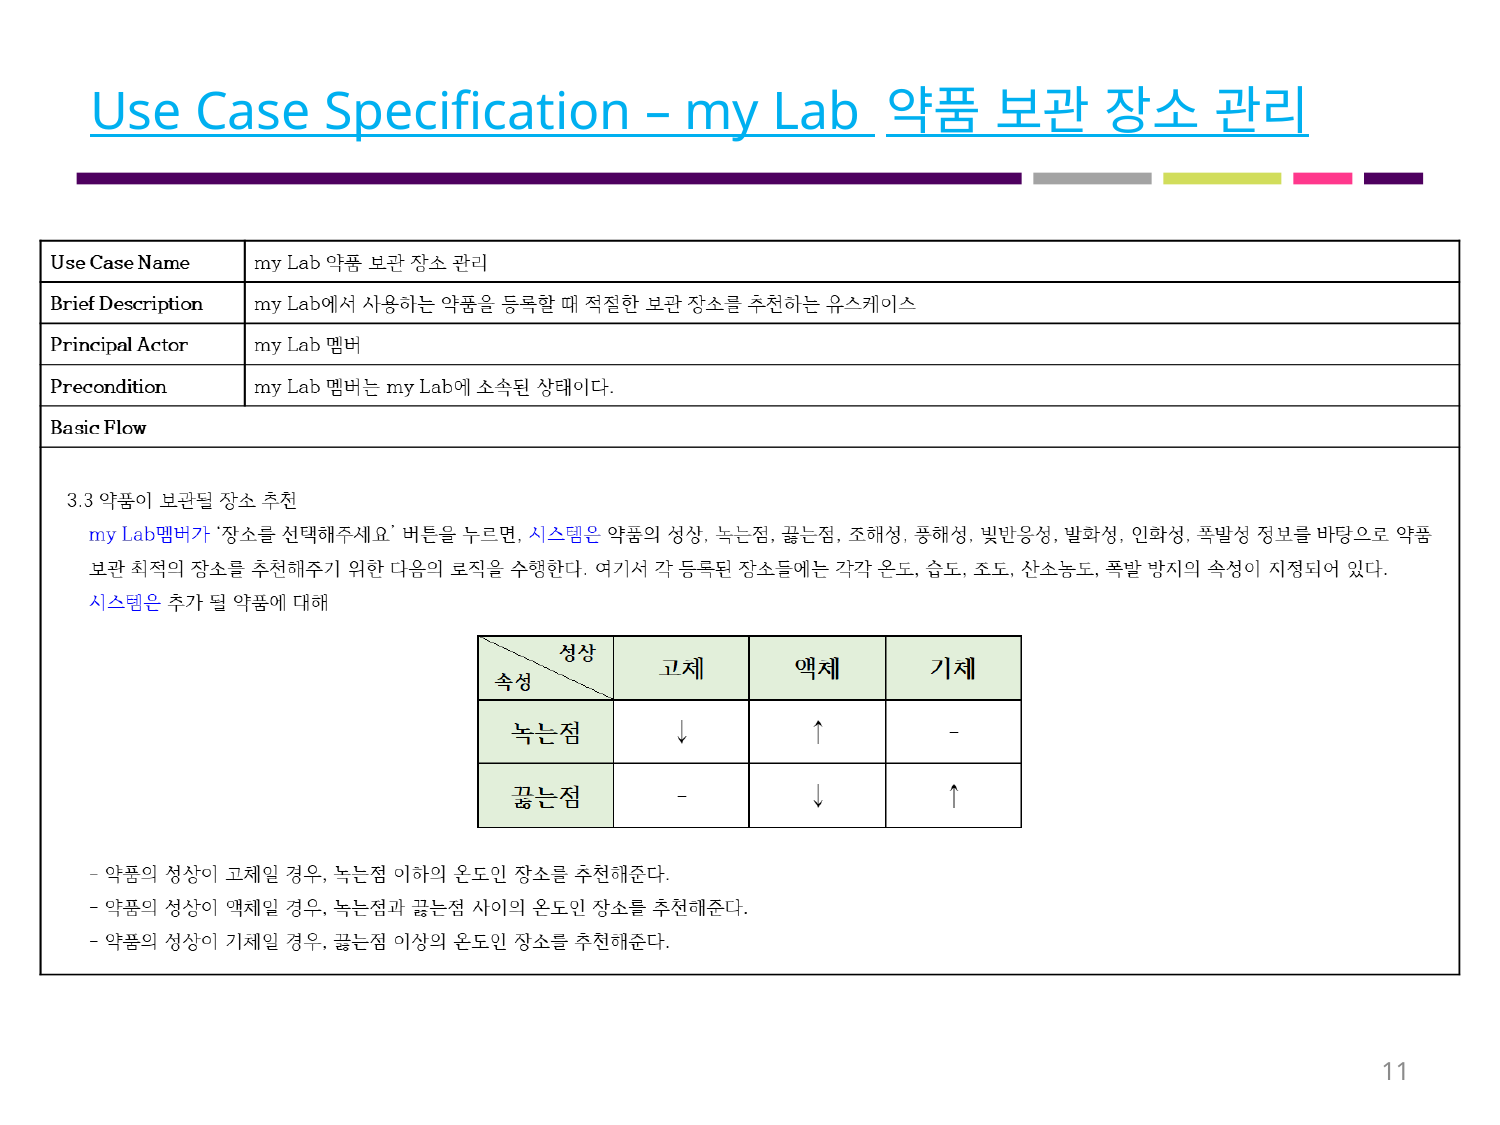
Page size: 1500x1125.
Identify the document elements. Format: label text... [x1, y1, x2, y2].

slide_number 11 [1074, 1042, 1425, 1103]
picture [38, 239, 1461, 977]
title Use Case Specification – my Lab 약품 보관 장소 관리 [75, 45, 1425, 173]
